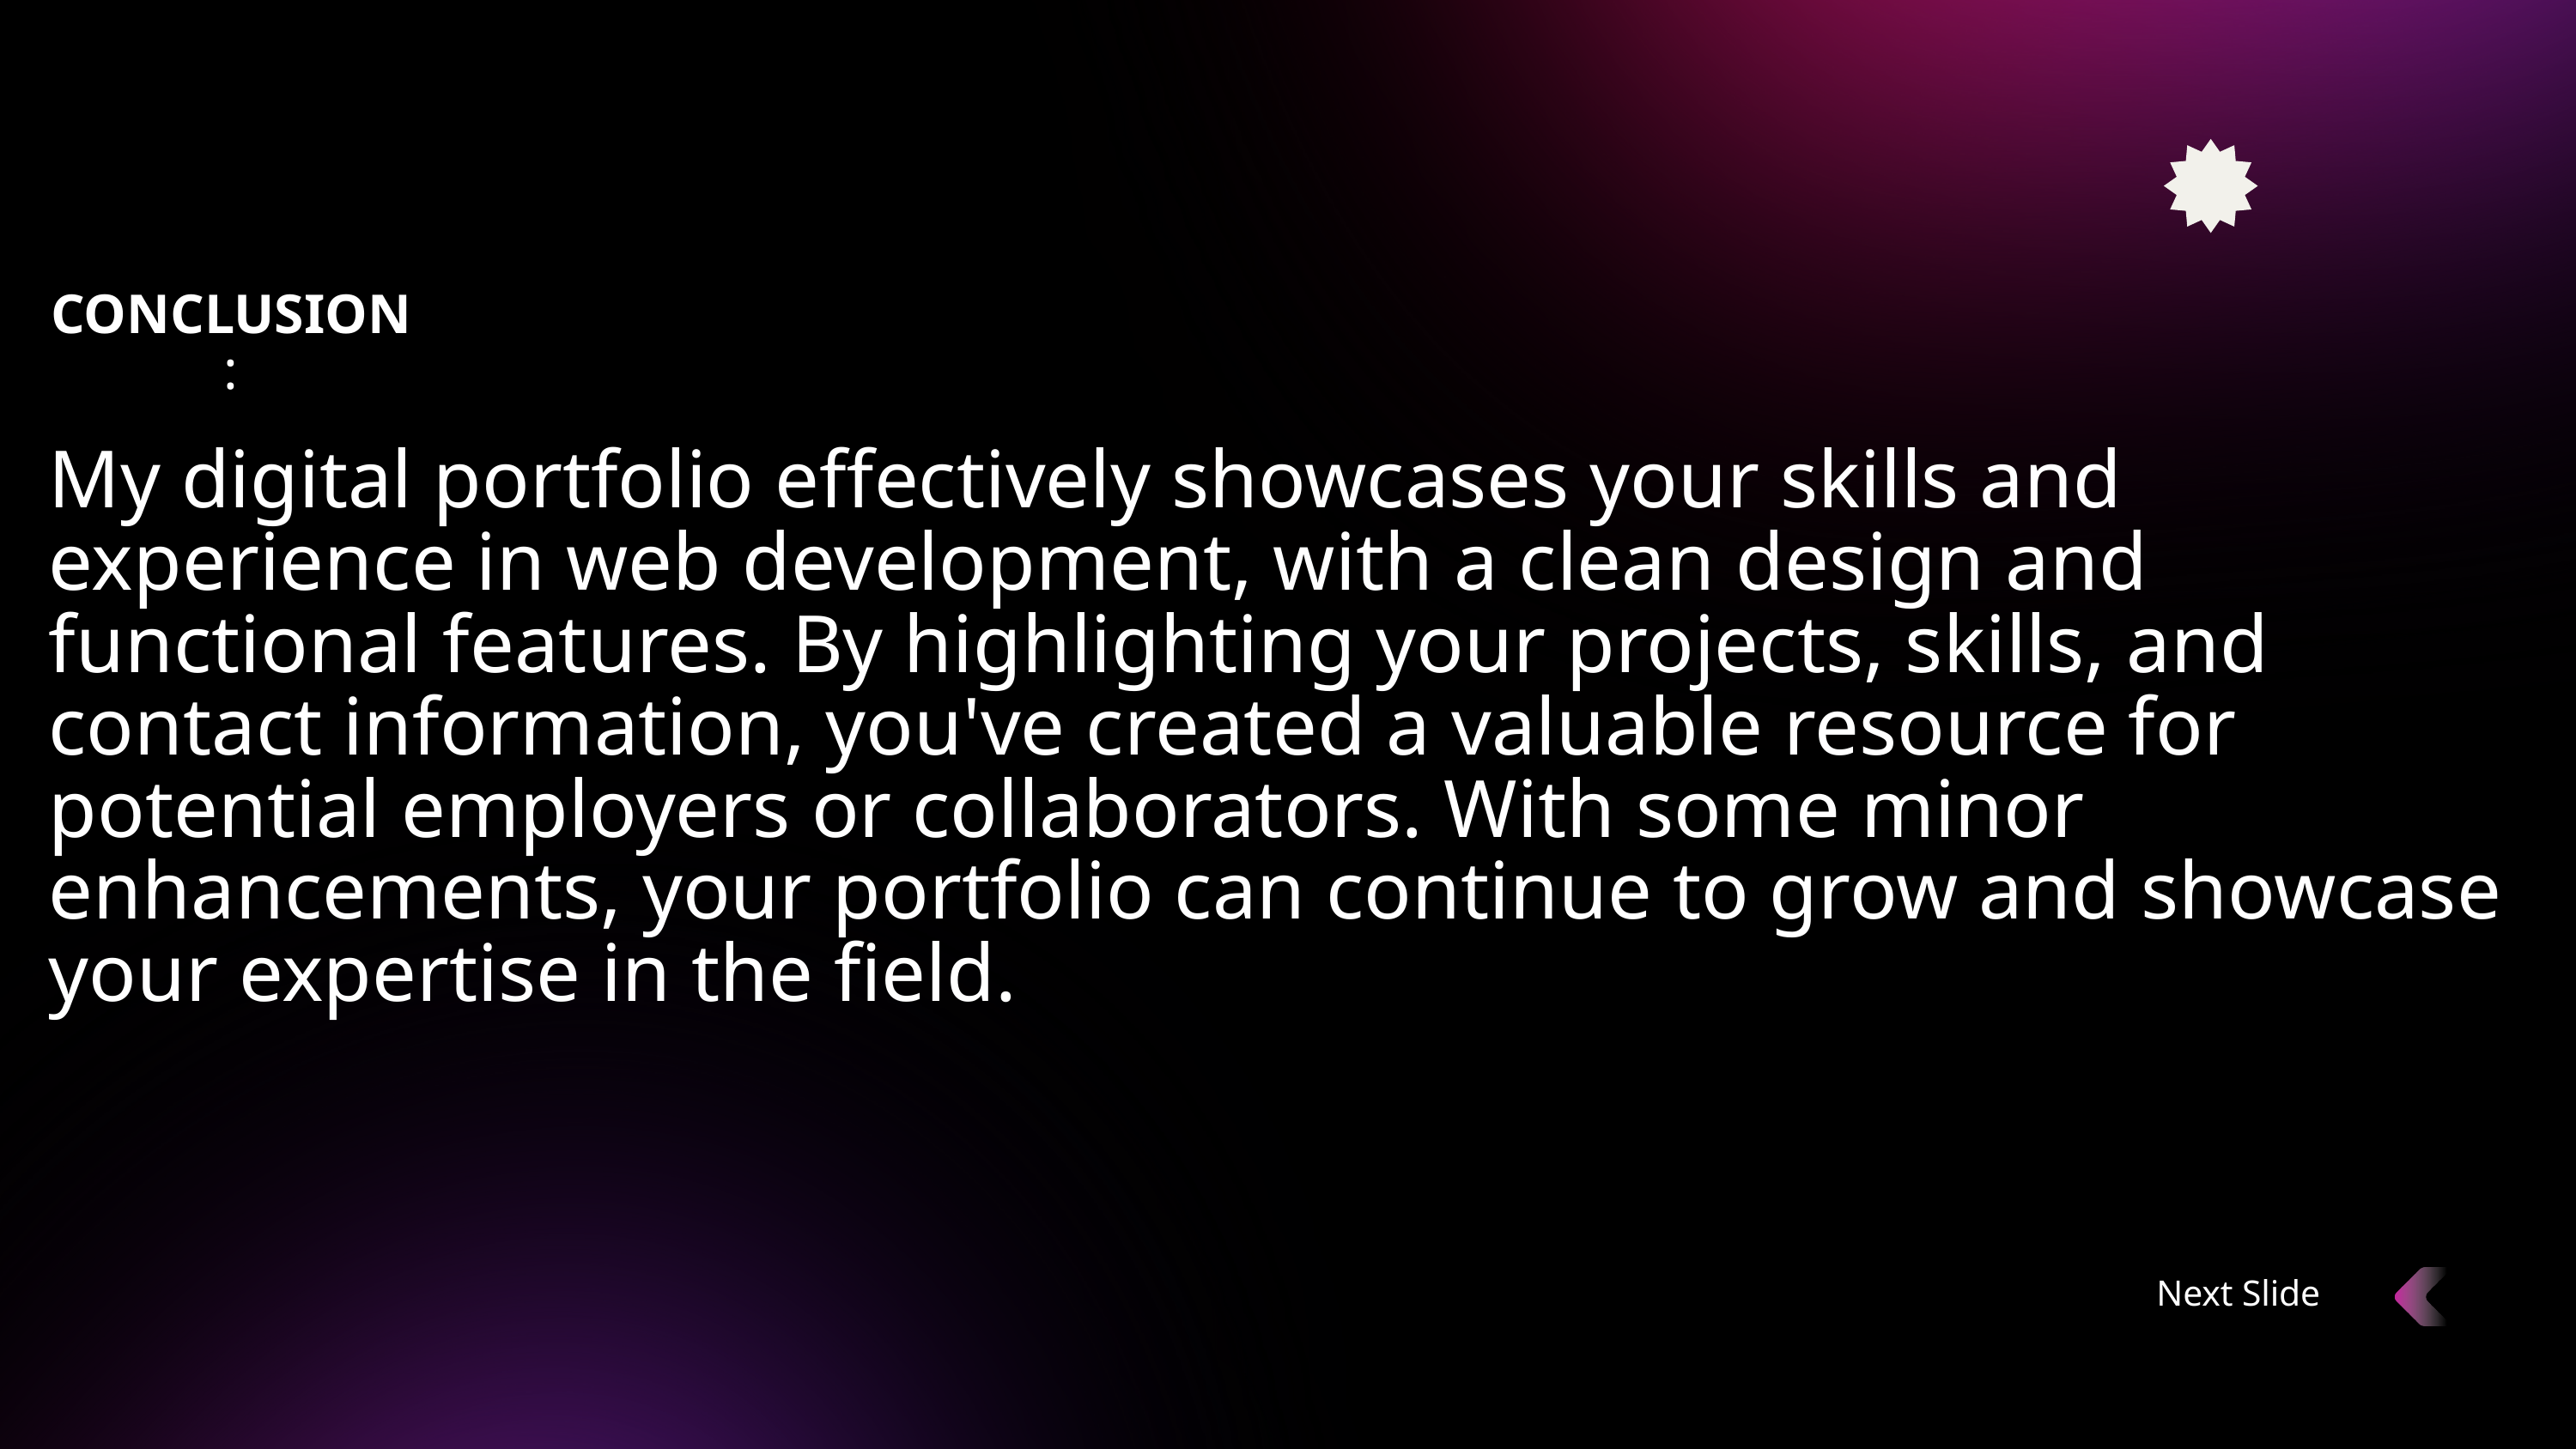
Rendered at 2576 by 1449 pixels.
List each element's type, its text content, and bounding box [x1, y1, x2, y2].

text_box CONCLUSION: [48, 288, 414, 401]
text_box Next Slide [2156, 1276, 2394, 1313]
text_box My digital portfolio effectively showcases your skills and experience in web development, with a clean design and functional features. By highlighting your projects, skills, and contact information, you've created a valuable resource for potential employers or collaborators. With some minor enhancements, your portfolio can continue to grow and showcase your expertise in the field. [48, 441, 2528, 1018]
text_box [0, 764, 1383, 1449]
text_box [2394, 1267, 2453, 1326]
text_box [2163, 138, 2258, 233]
text_box [945, 0, 2576, 765]
